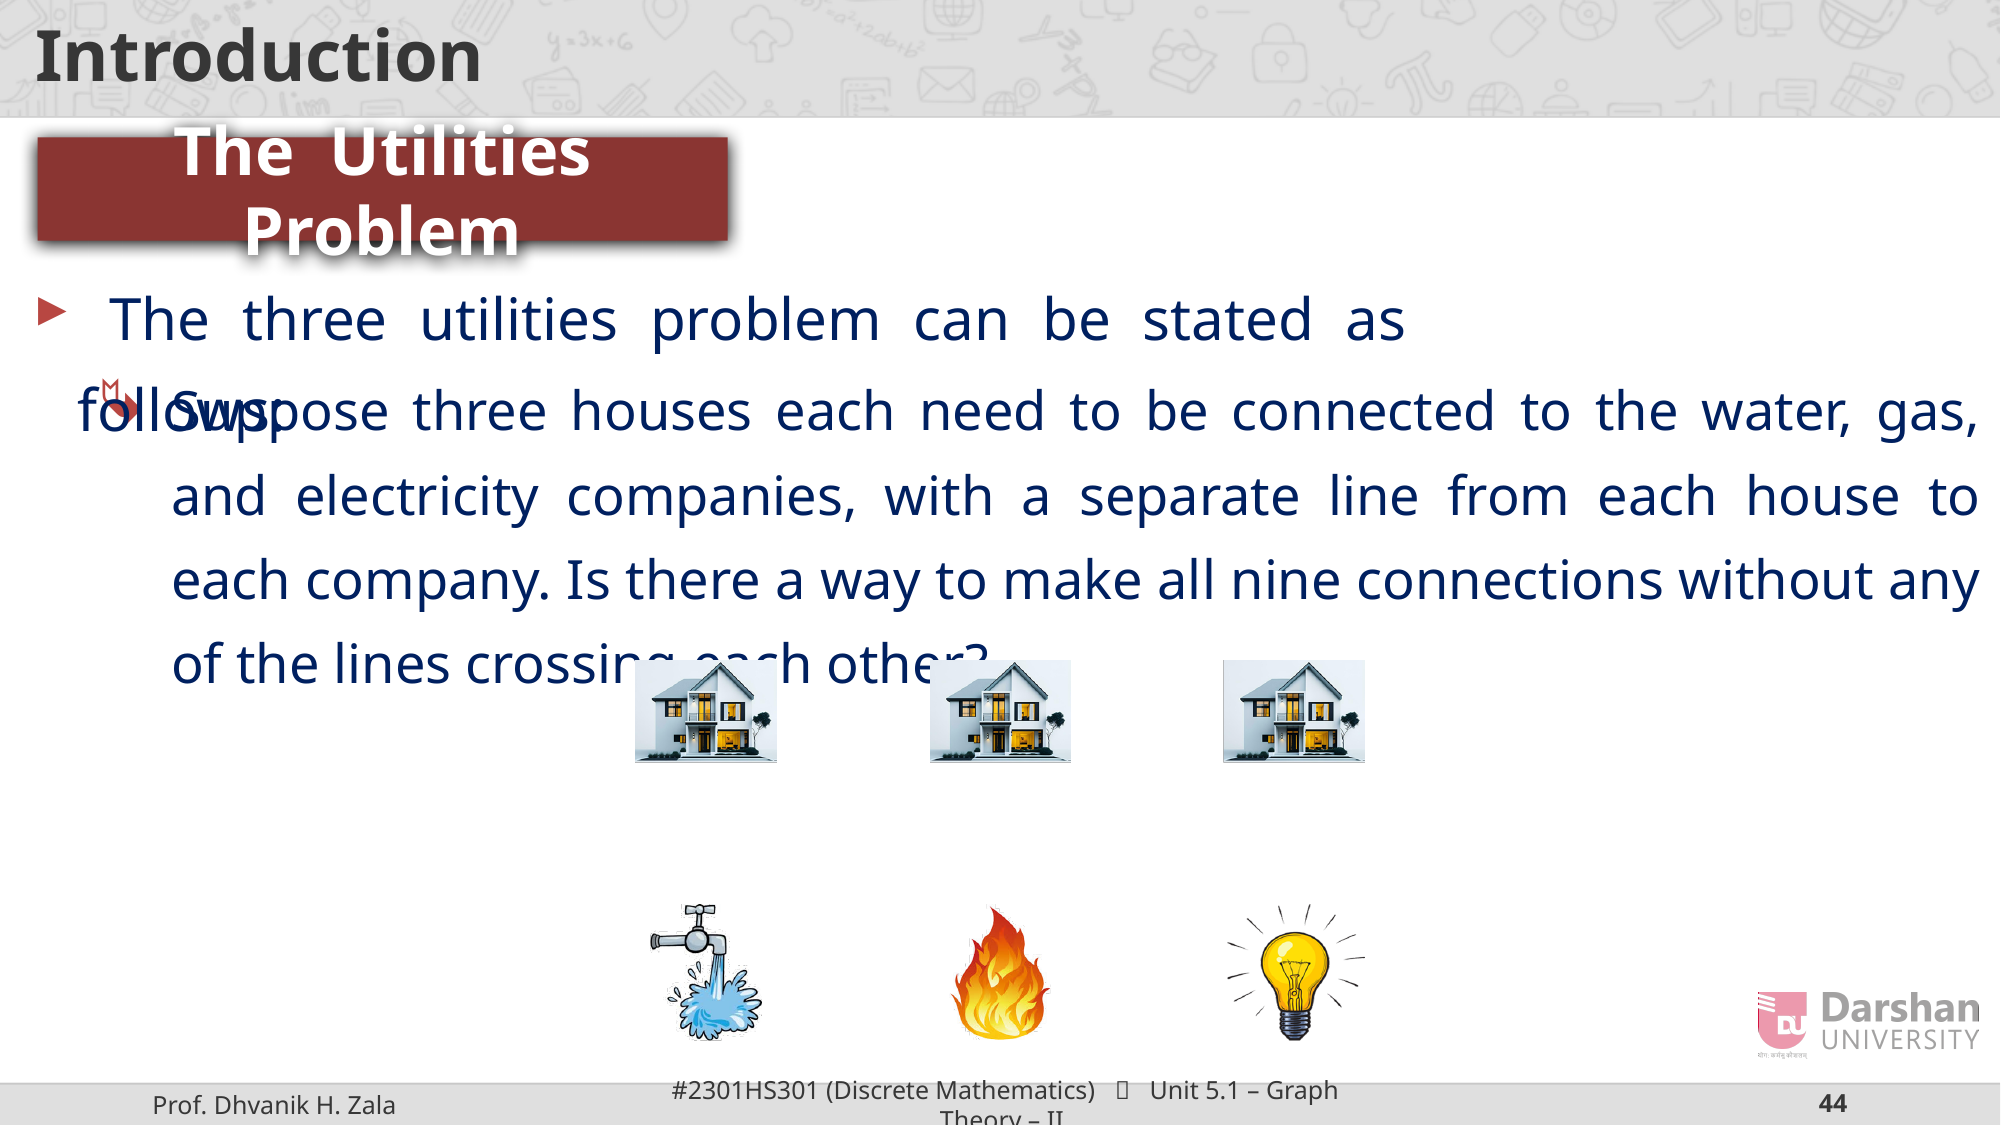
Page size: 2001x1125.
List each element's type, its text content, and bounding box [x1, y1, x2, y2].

list Suppose three houses each need to be connected to the water, gas, and electricity companies, with a separate line from each house to each company. Is there a way to make all nine connections without any of the lines crossing each other? [8, 349, 1998, 636]
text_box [1758, 992, 1979, 1059]
title Introduction [0, 0, 2000, 117]
picture [635, 660, 1365, 1042]
text_box The three utilities problem can be stated as follows: [18, 253, 1422, 354]
